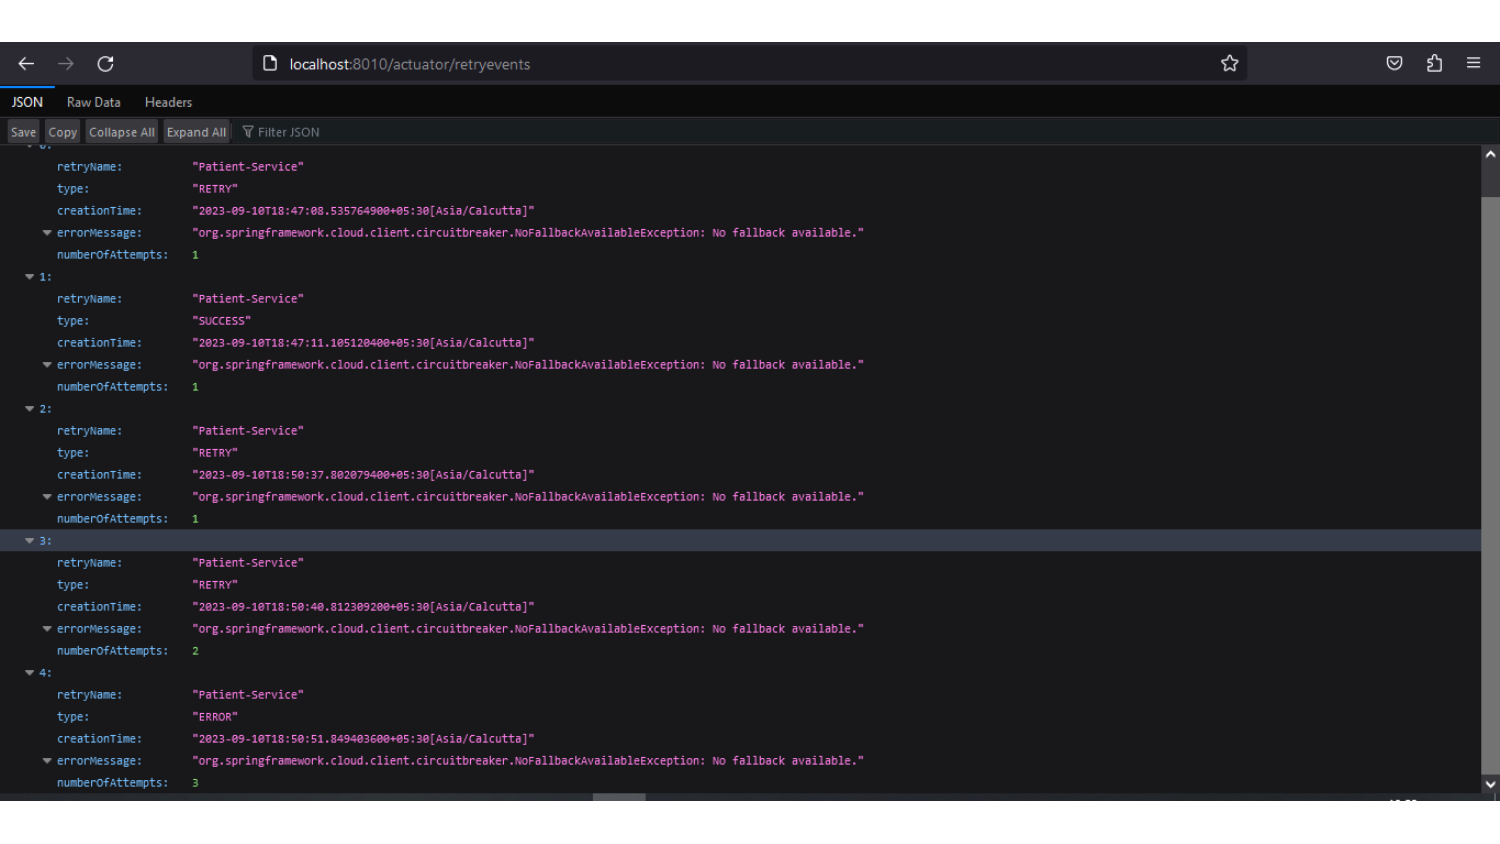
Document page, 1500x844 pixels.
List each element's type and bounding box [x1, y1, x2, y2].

picture [0, 42, 1500, 801]
